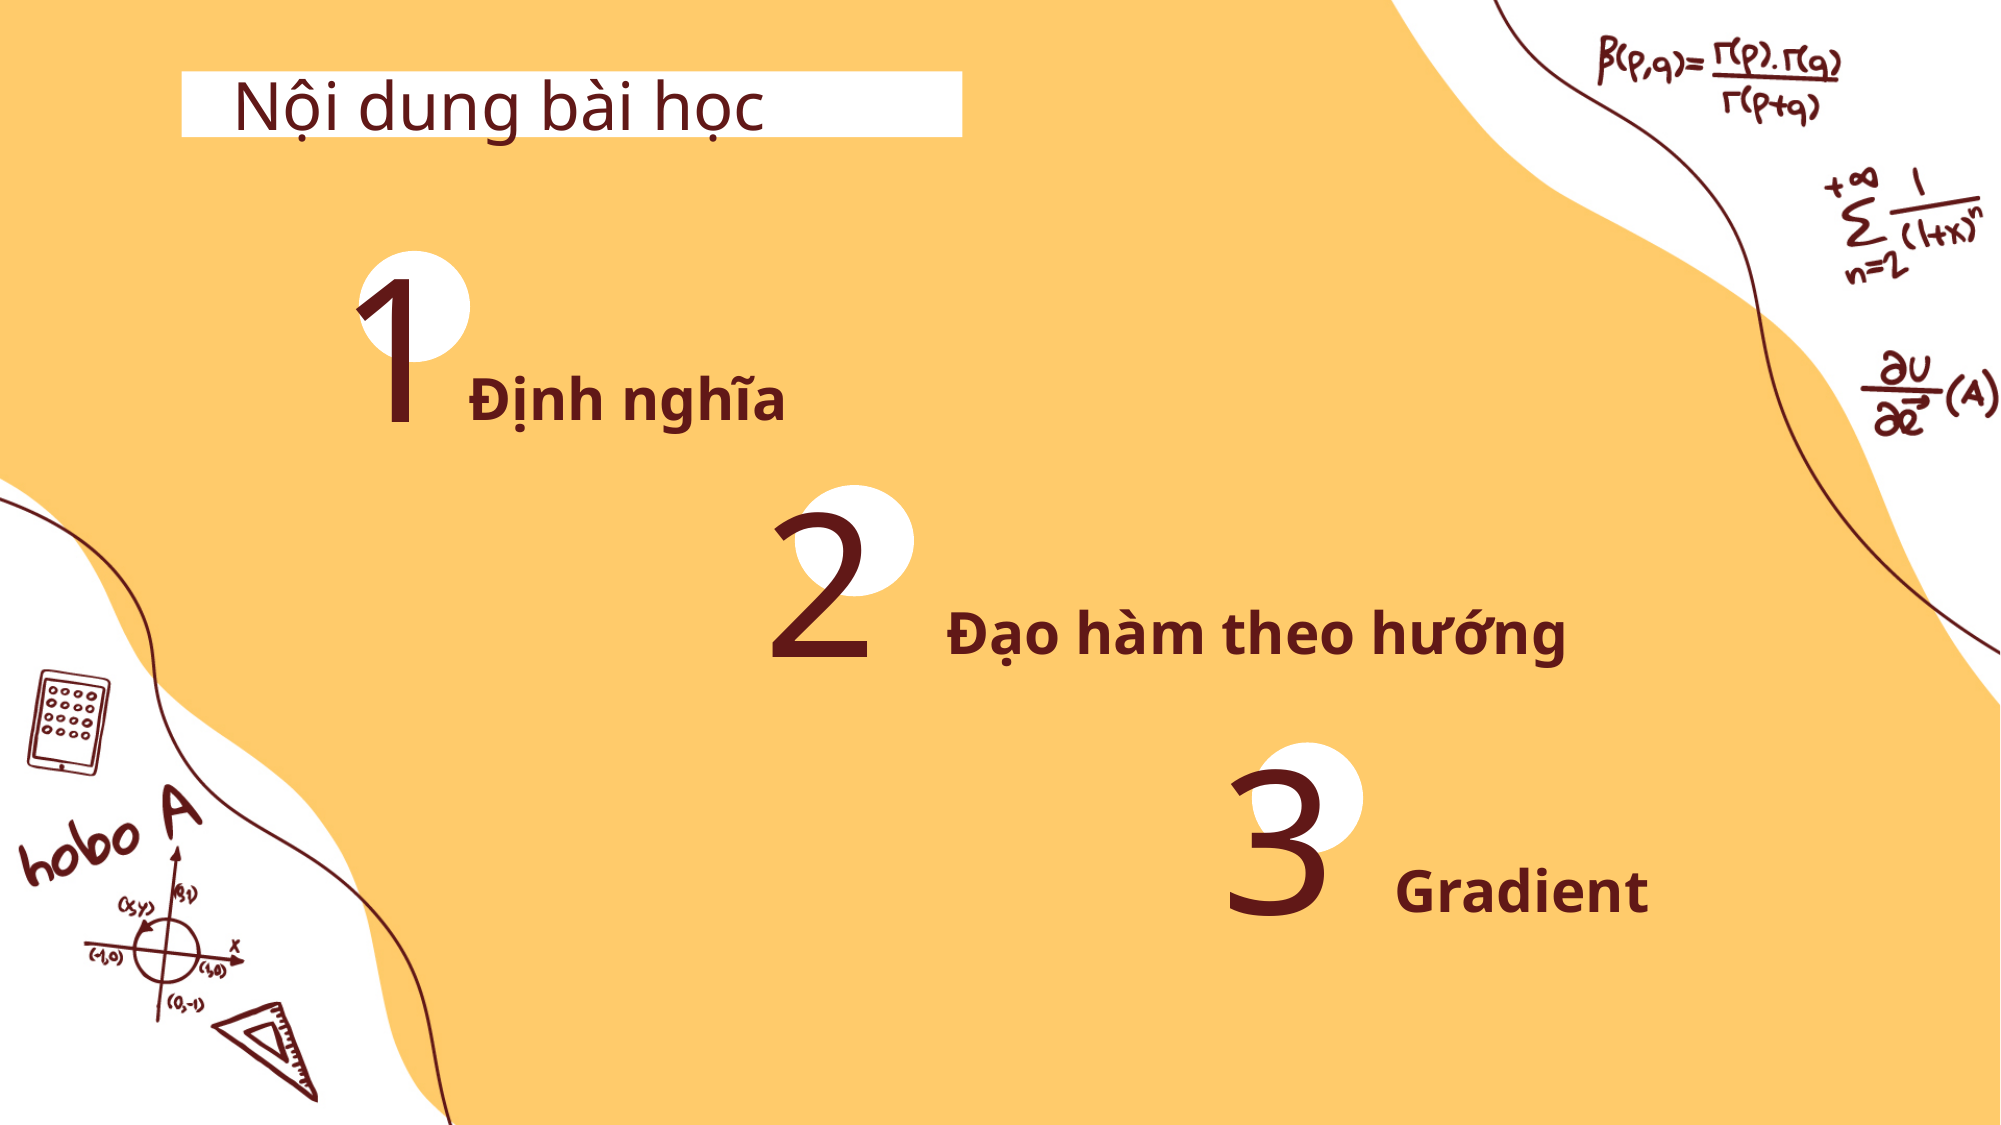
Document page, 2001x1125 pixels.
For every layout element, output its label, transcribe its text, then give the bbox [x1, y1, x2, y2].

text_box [741, 449, 1587, 708]
text_box [181, 70, 217, 138]
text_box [1202, 706, 1926, 965]
picture [0, 0, 2001, 1125]
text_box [343, 215, 1000, 473]
text_box Nội dung bài học [217, 56, 782, 152]
text_box [782, 70, 964, 138]
